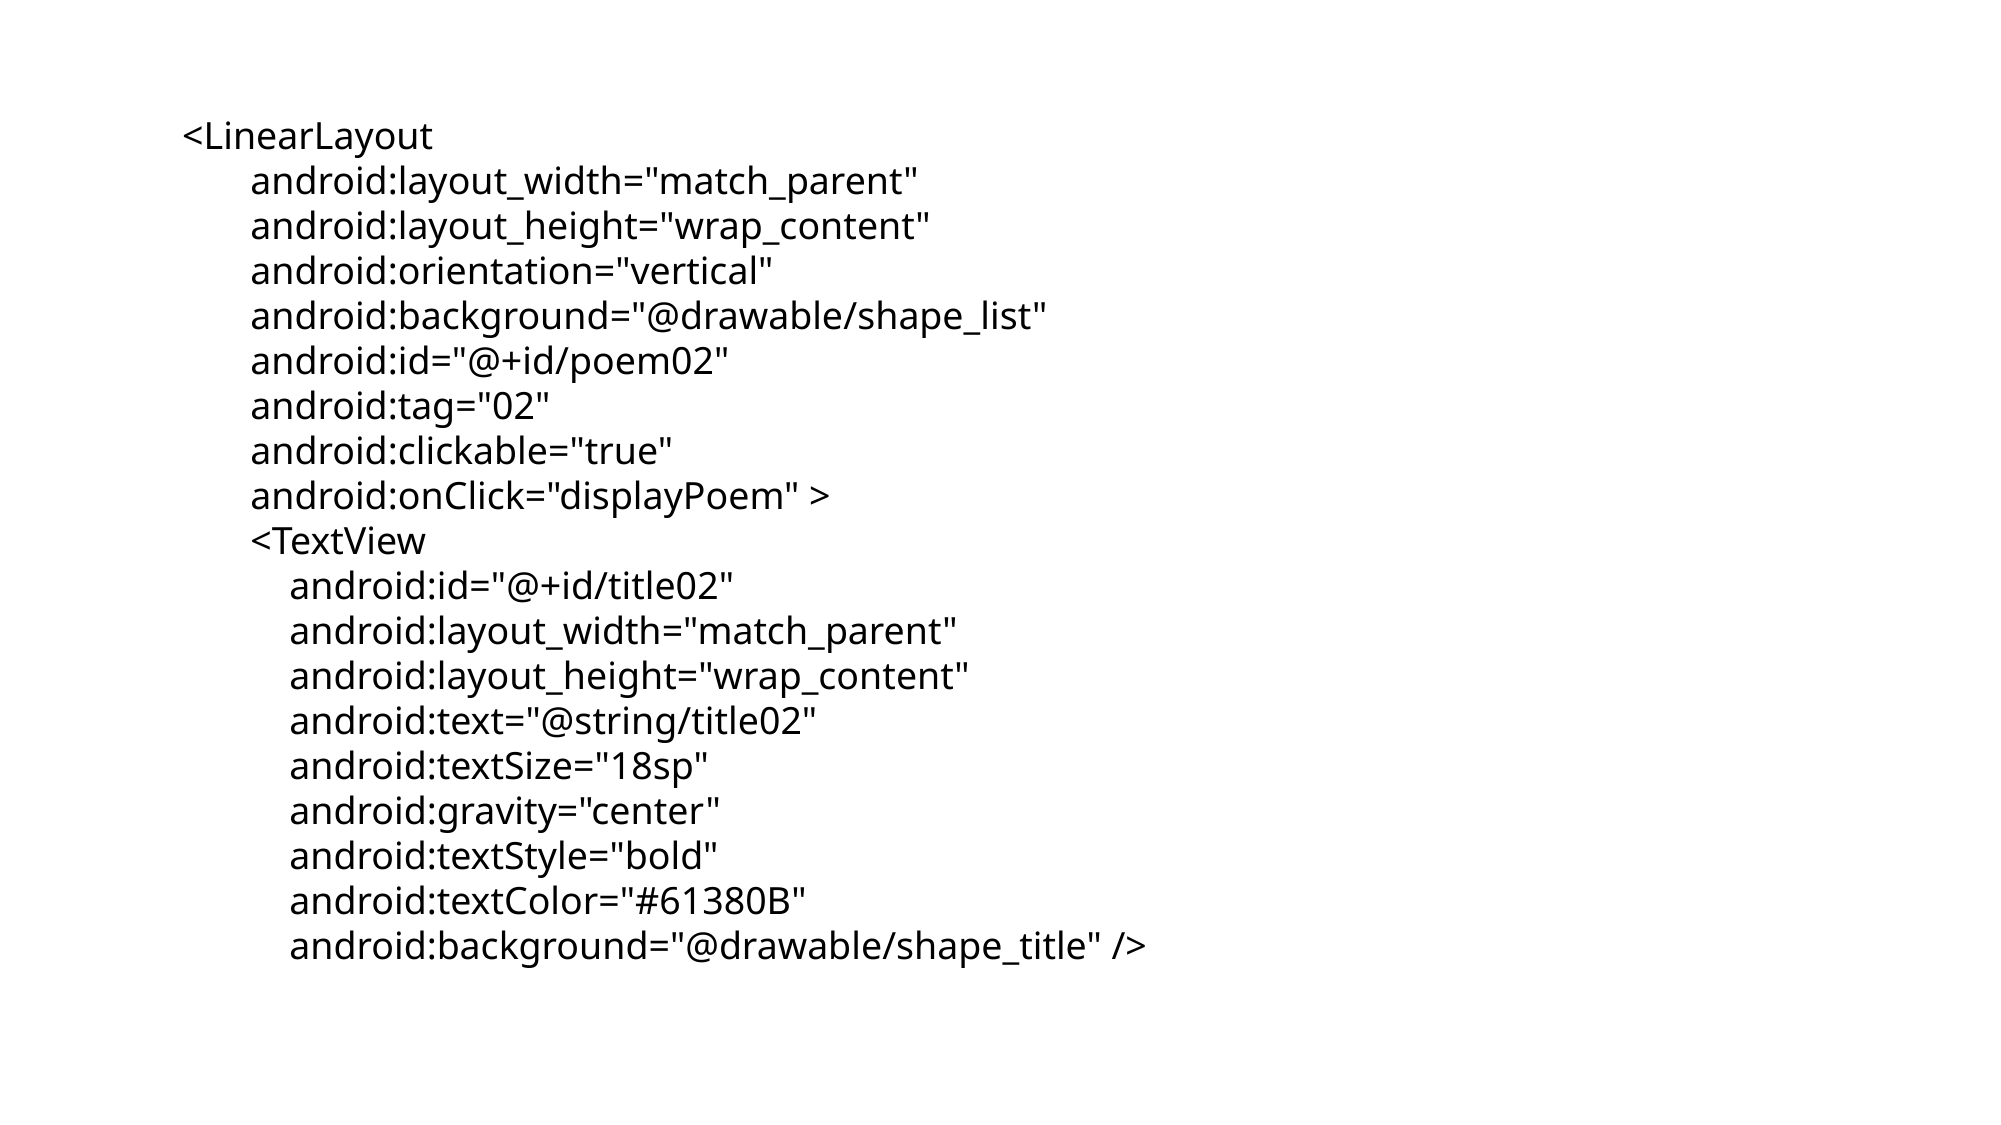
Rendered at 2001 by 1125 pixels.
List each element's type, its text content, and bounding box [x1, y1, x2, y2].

text_box <LinearLayout android:layout_width="match_parent" android:layout_height="wrap_content" android:orientation="vertical" android:background="@drawable/shape_list" android:id="@+id/poem02" android:tag="02" android:clickable="true" android:onClick="displayPoem" > <TextView android:id="@+id/title02" android:layout_width="match_parent" android:layout_height="wrap_content" android:text="@string/title02" android:textSize="18sp" android:gravity="center" android:textStyle="bold" android:textColor="#61380B" android:background="@drawable/shape_title" /> [157, 104, 1382, 975]
